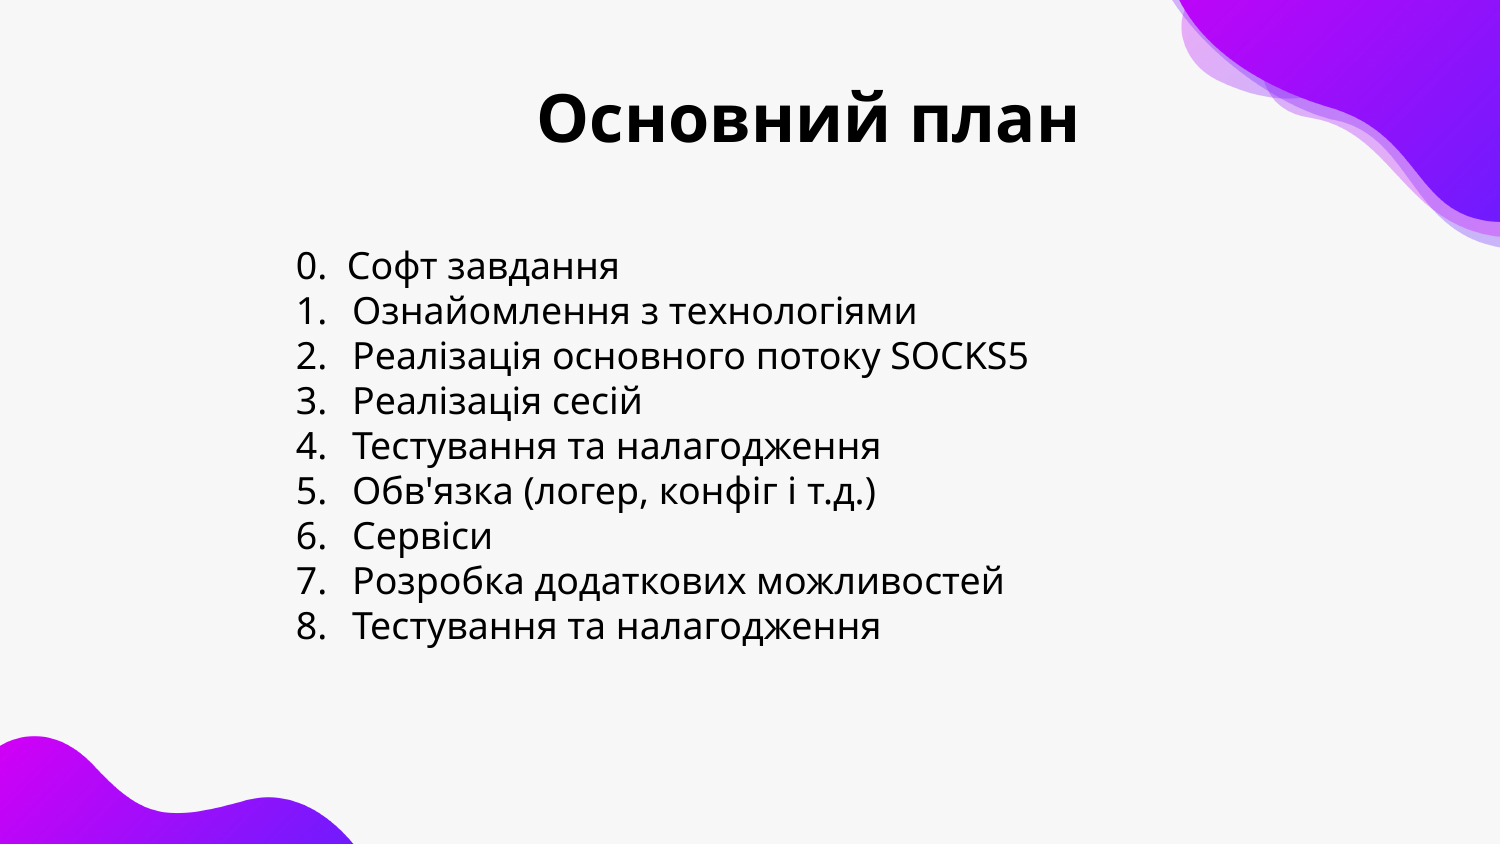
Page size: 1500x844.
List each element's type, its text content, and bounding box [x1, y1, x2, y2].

text_box Основний план [522, 68, 1096, 164]
text_box 0. Софт завдання Ознайомлення з технологіями Реалізація основного потоку SOCKS5 Реалізація сесій Тестування та налагодження Обв'язка (логер, конфіг і т.д.) Сервіси Розробка додаткових можливостей Тестування та налагодження [281, 234, 1219, 655]
picture [0, 0, 1500, 844]
